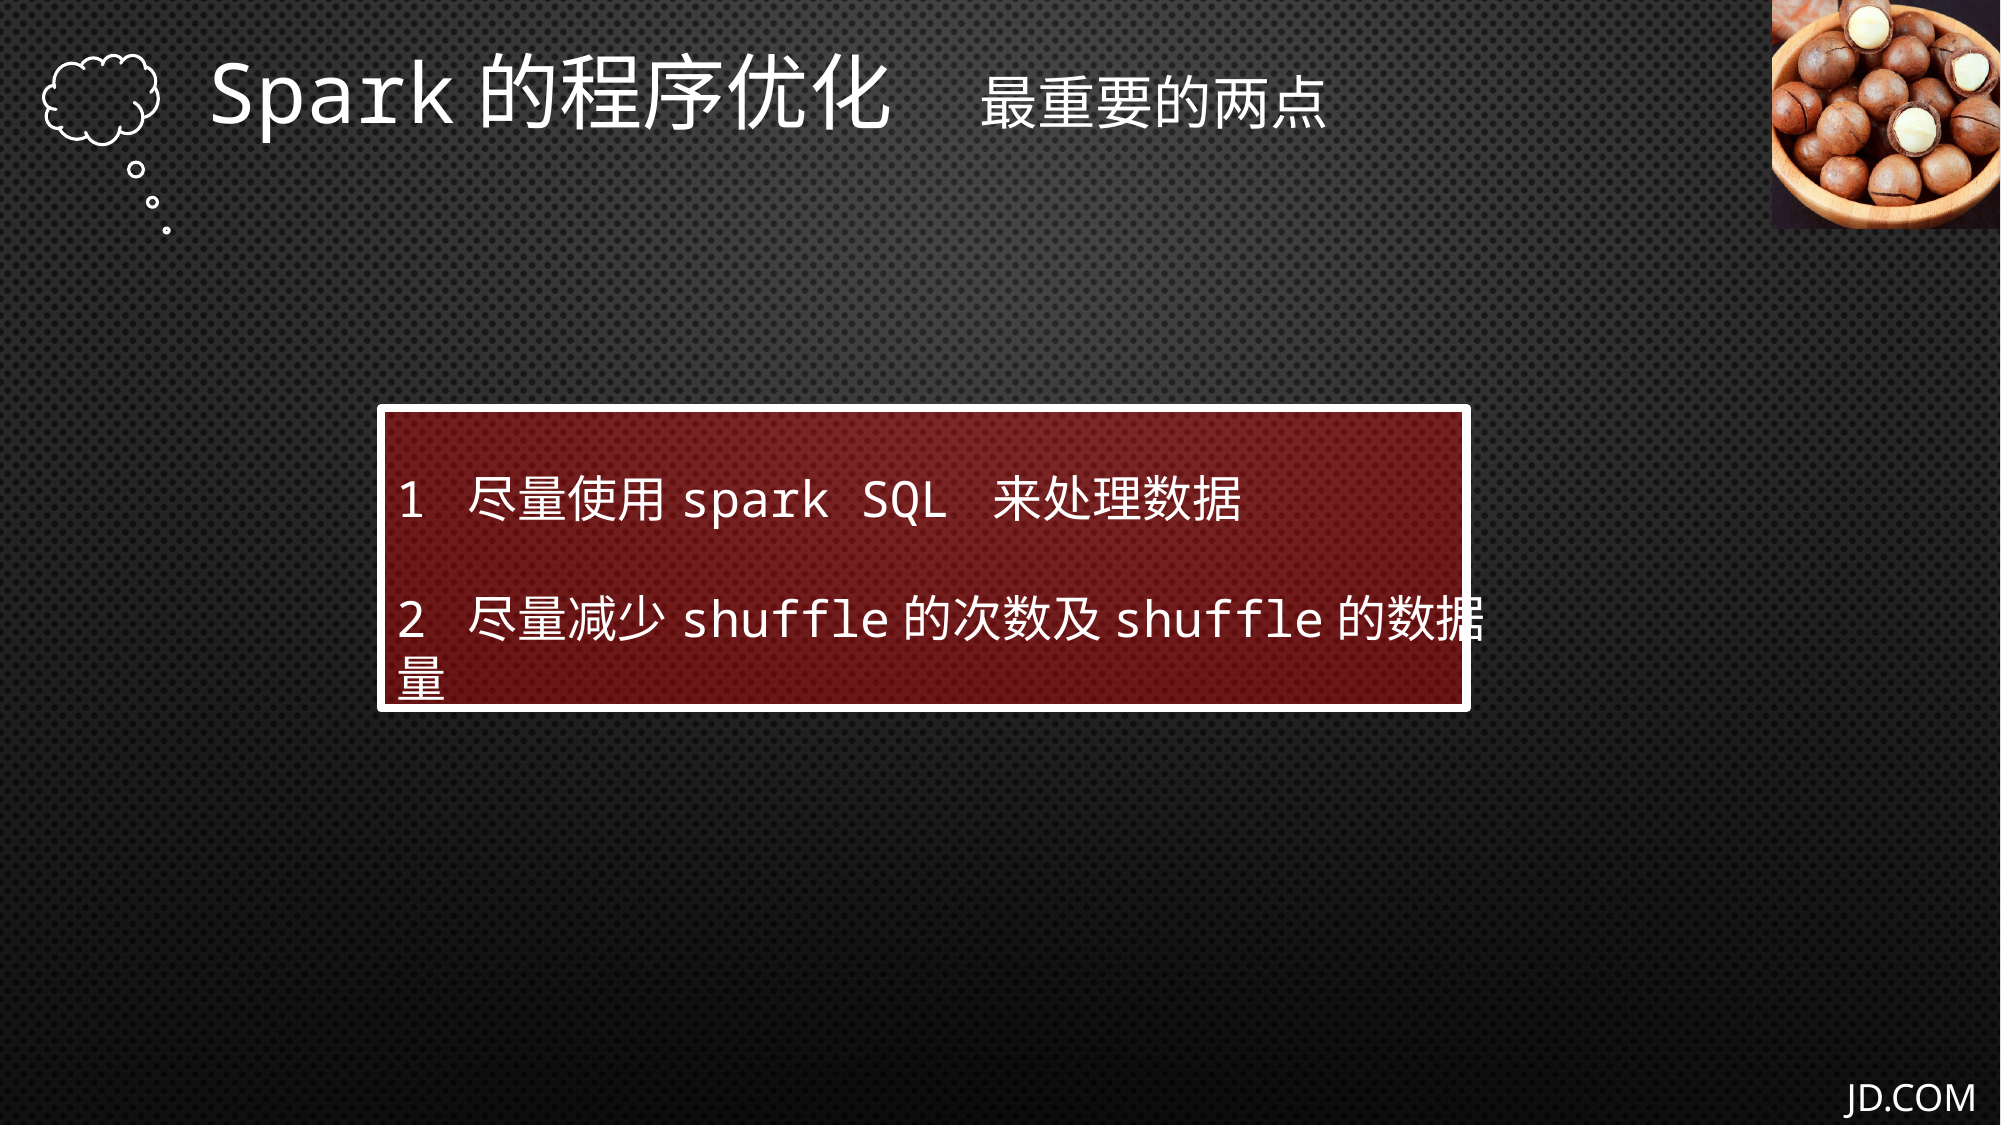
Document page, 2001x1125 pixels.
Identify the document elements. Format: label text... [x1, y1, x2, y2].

text_box [146, 195, 159, 209]
picture [1771, 0, 2000, 230]
text_box JD.COM [1831, 1066, 1993, 1125]
text_box [380, 407, 1468, 710]
text_box Spark的程序优化 [191, 32, 1016, 148]
text_box [162, 226, 171, 235]
text_box 1 尽量使用spark SQL 来处理数据 2 尽量减少shuffle的次数及shuffle的数据量 [381, 459, 1511, 715]
text_box 最重要的两点 [964, 58, 1482, 144]
text_box [42, 53, 160, 147]
text_box [127, 160, 145, 179]
